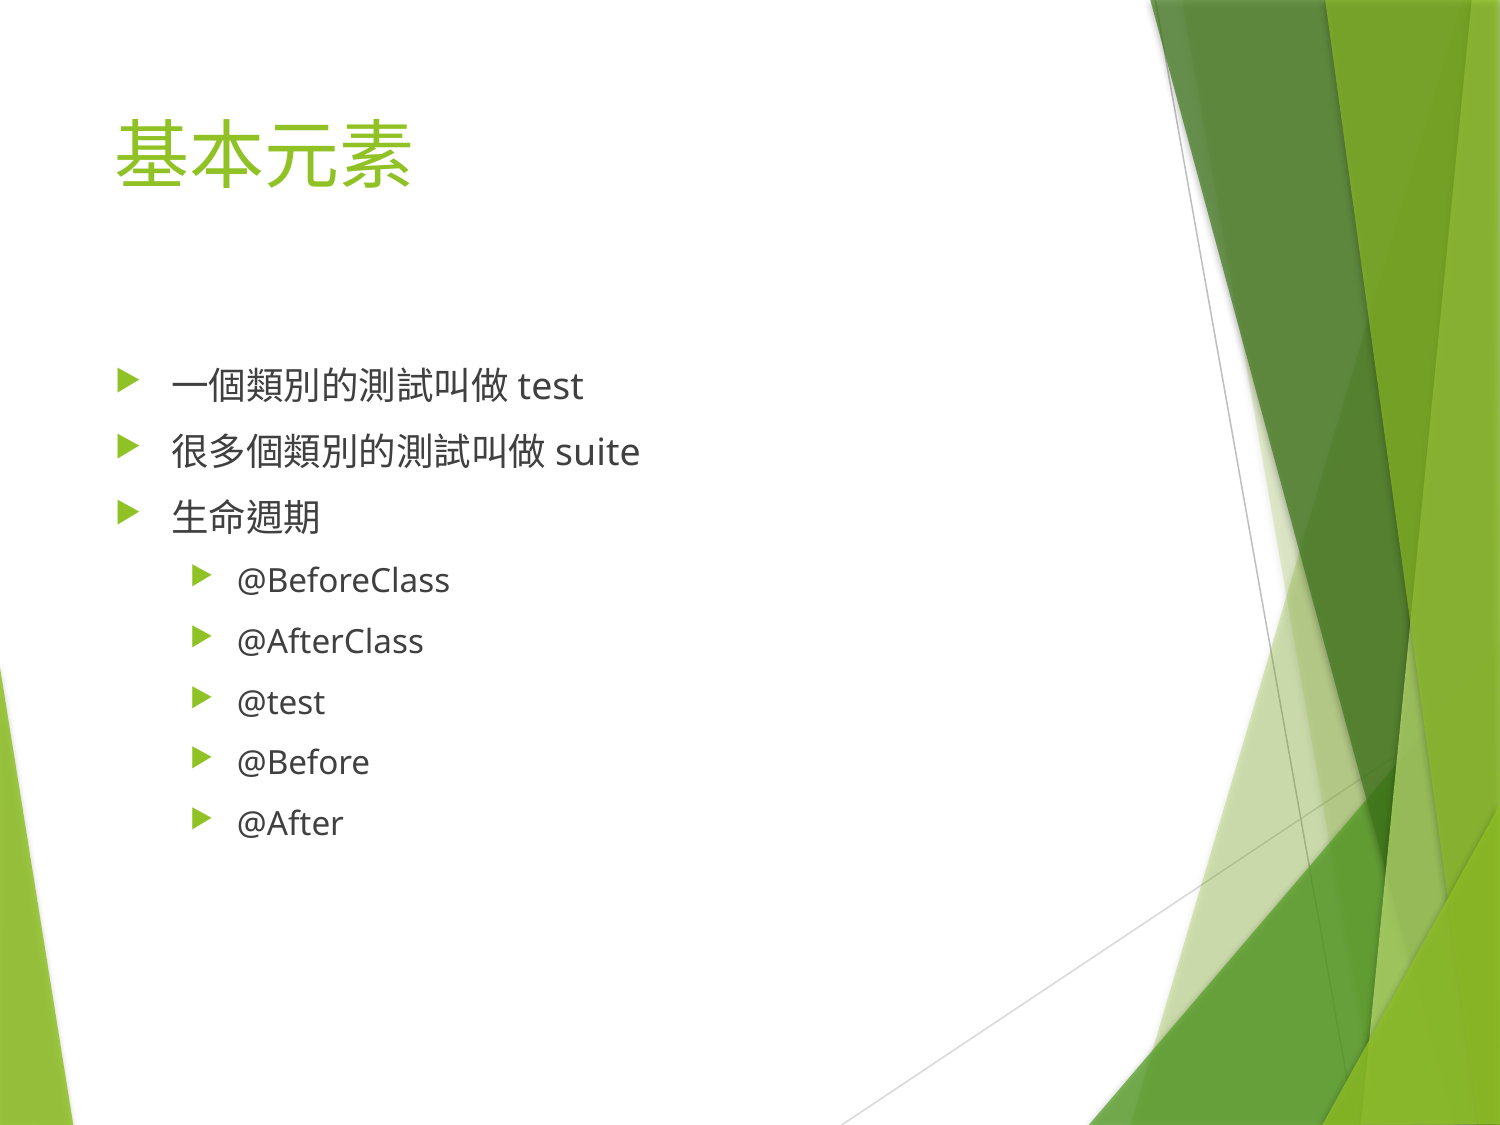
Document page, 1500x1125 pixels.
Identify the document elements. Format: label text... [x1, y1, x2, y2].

list 一個類別的測試叫做test 很多個類別的測試叫做suite 生命週期 @BeforeClass @AfterClass @test @Before @After [99, 354, 1142, 1099]
title 基本元素 [99, 99, 1142, 317]
